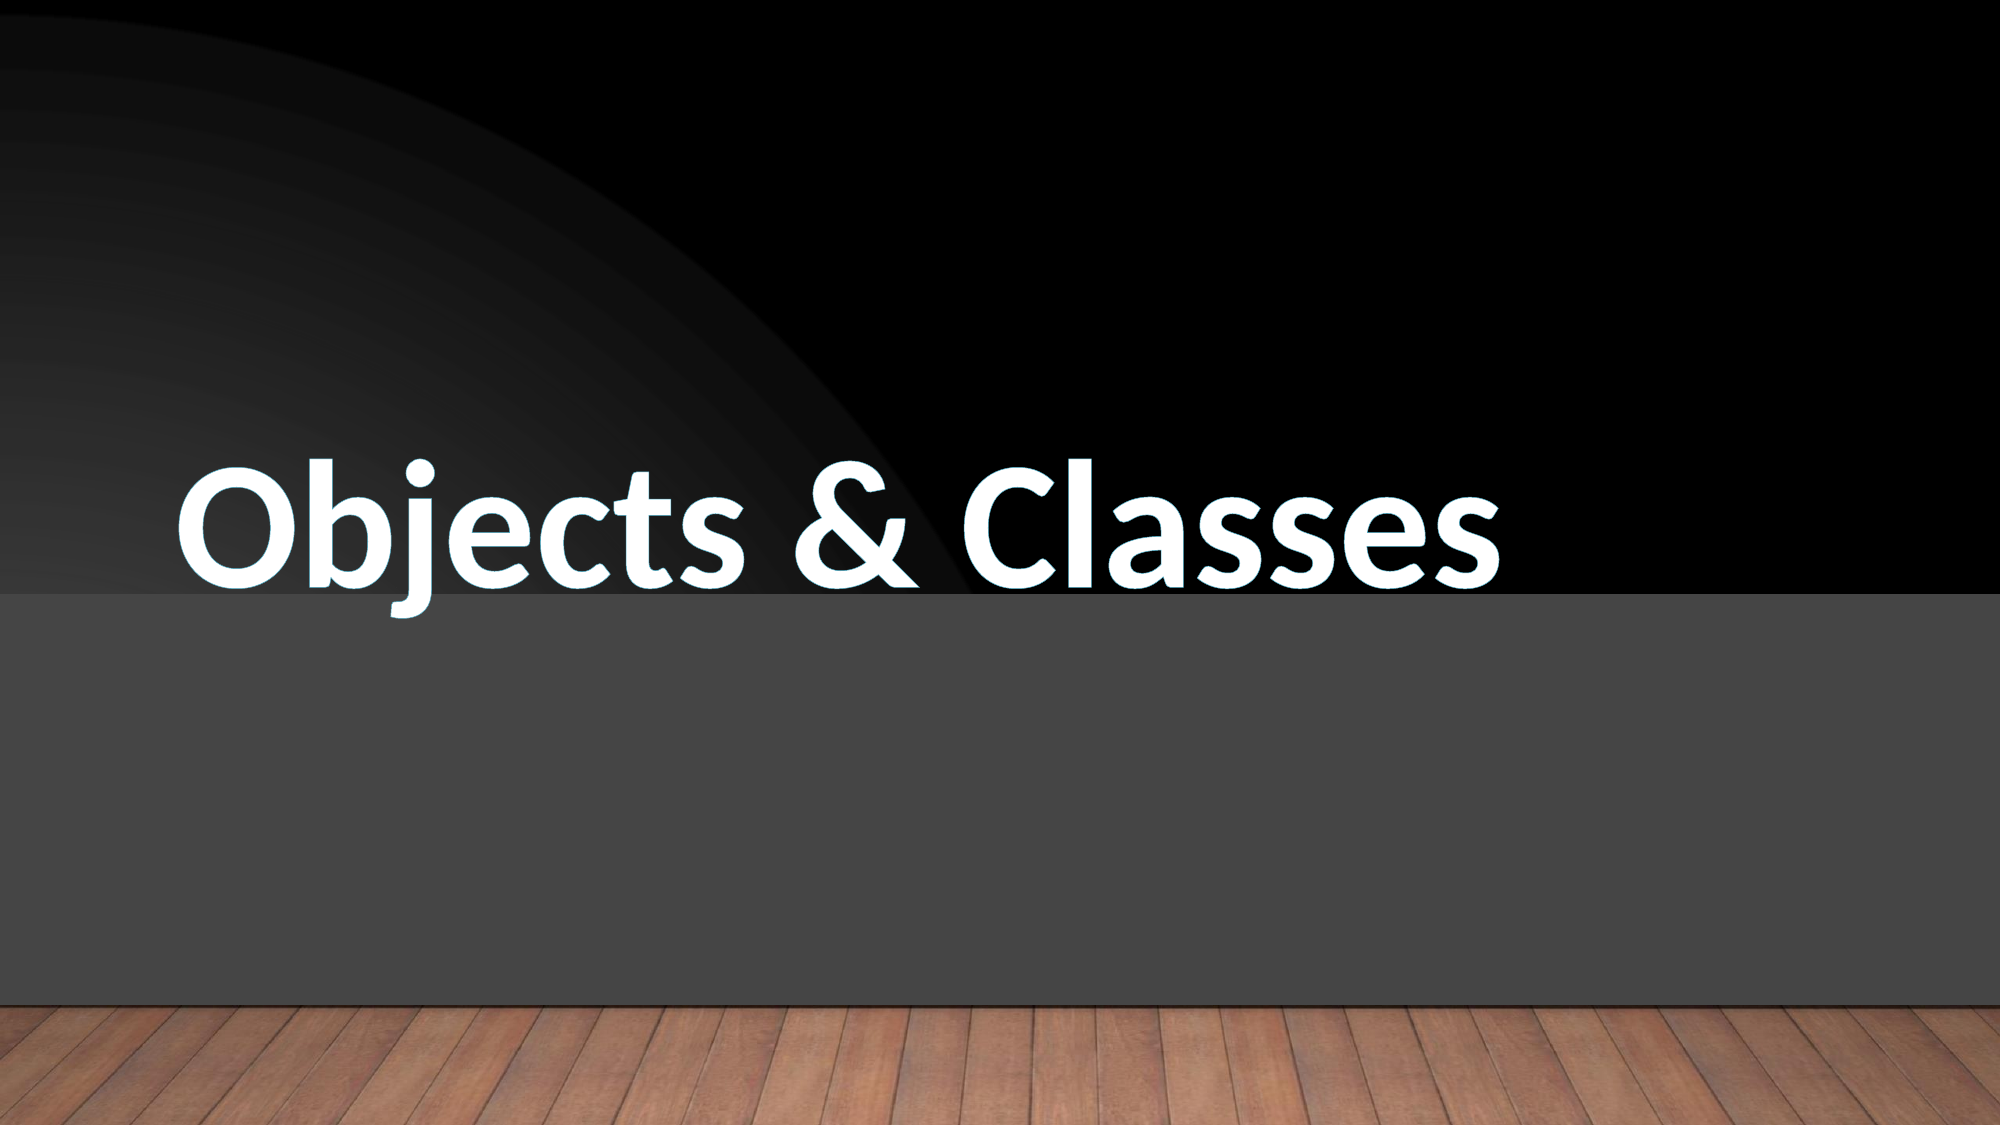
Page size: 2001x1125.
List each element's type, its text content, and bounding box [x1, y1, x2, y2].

text_box Objects & Classes [159, 396, 1521, 632]
picture [0, 0, 2000, 1125]
